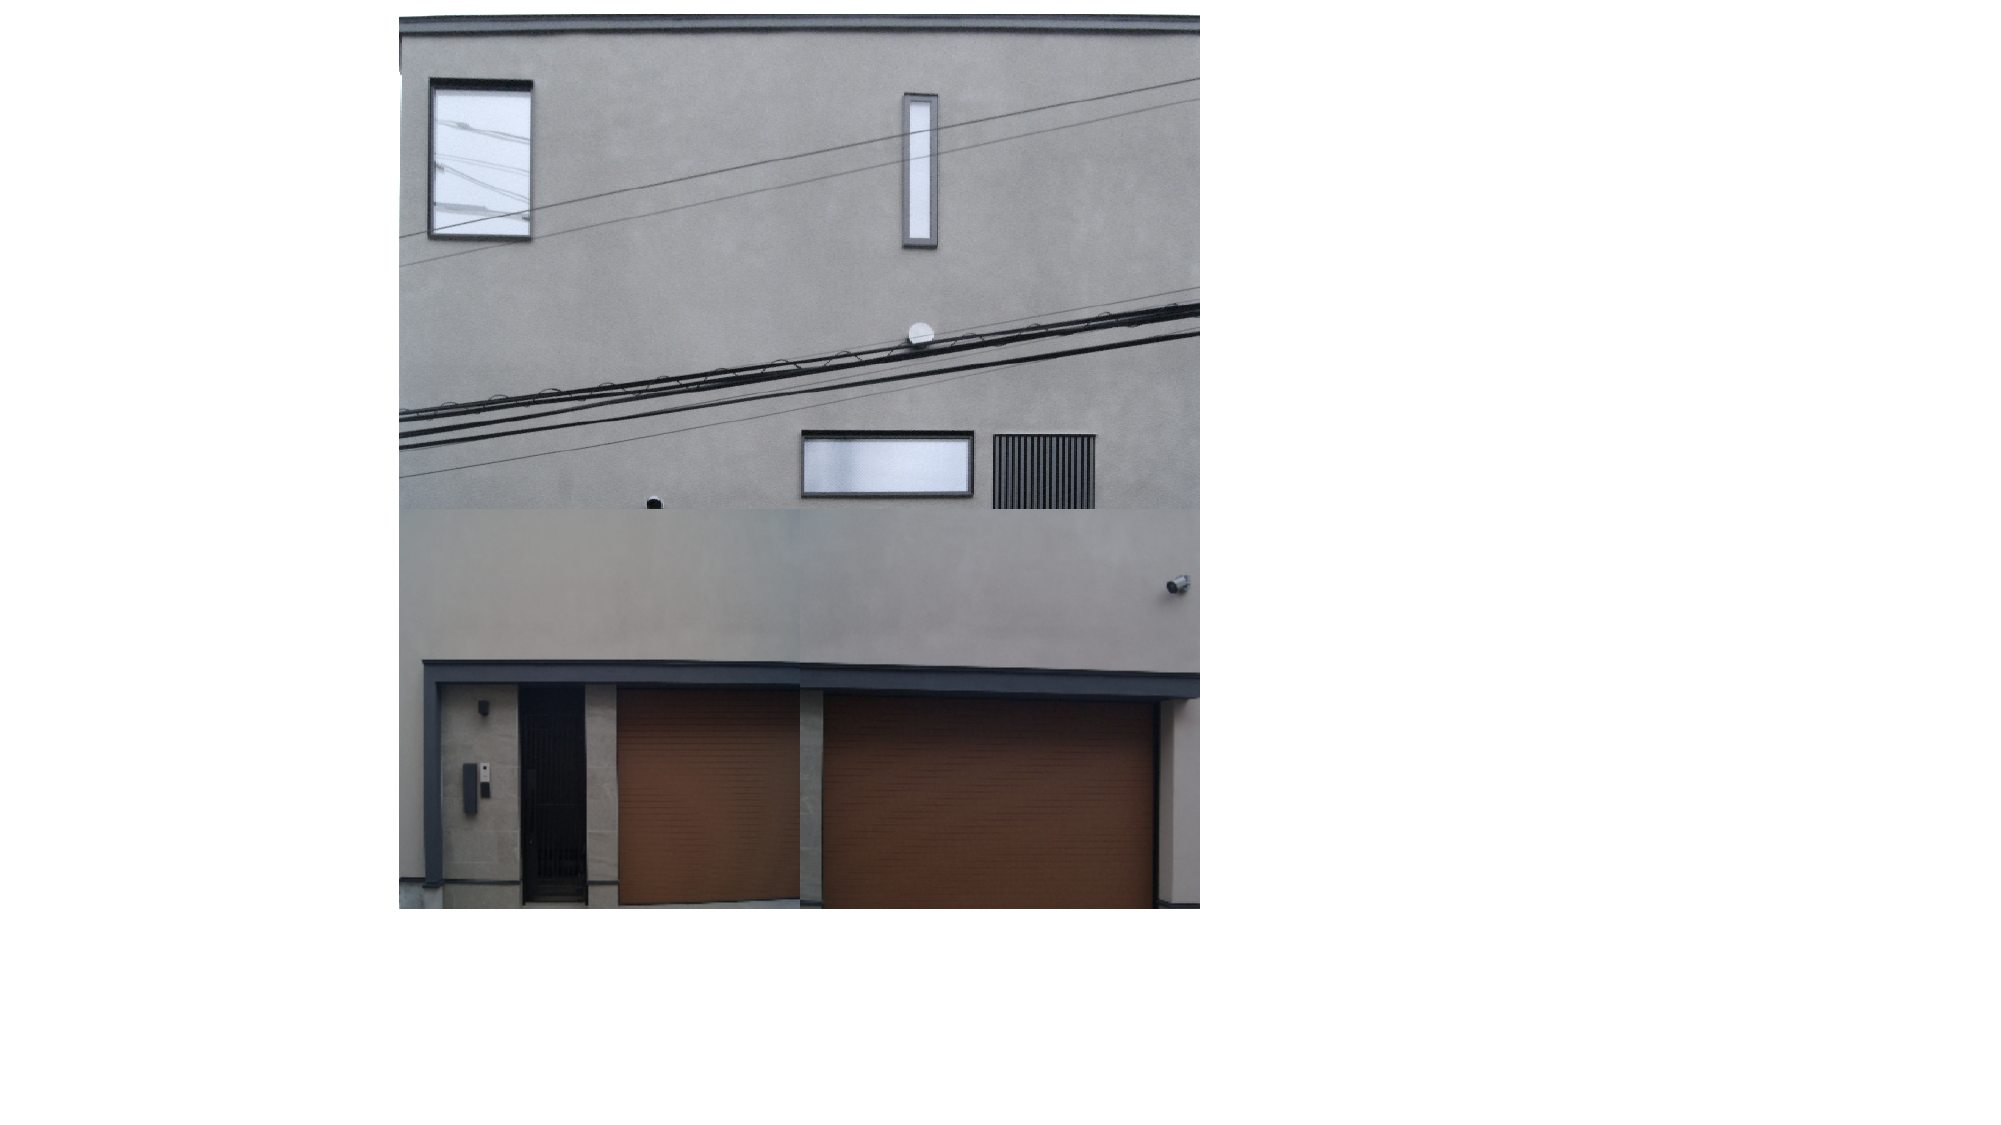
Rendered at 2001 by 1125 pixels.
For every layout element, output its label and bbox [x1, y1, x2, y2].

picture [399, 14, 1200, 910]
